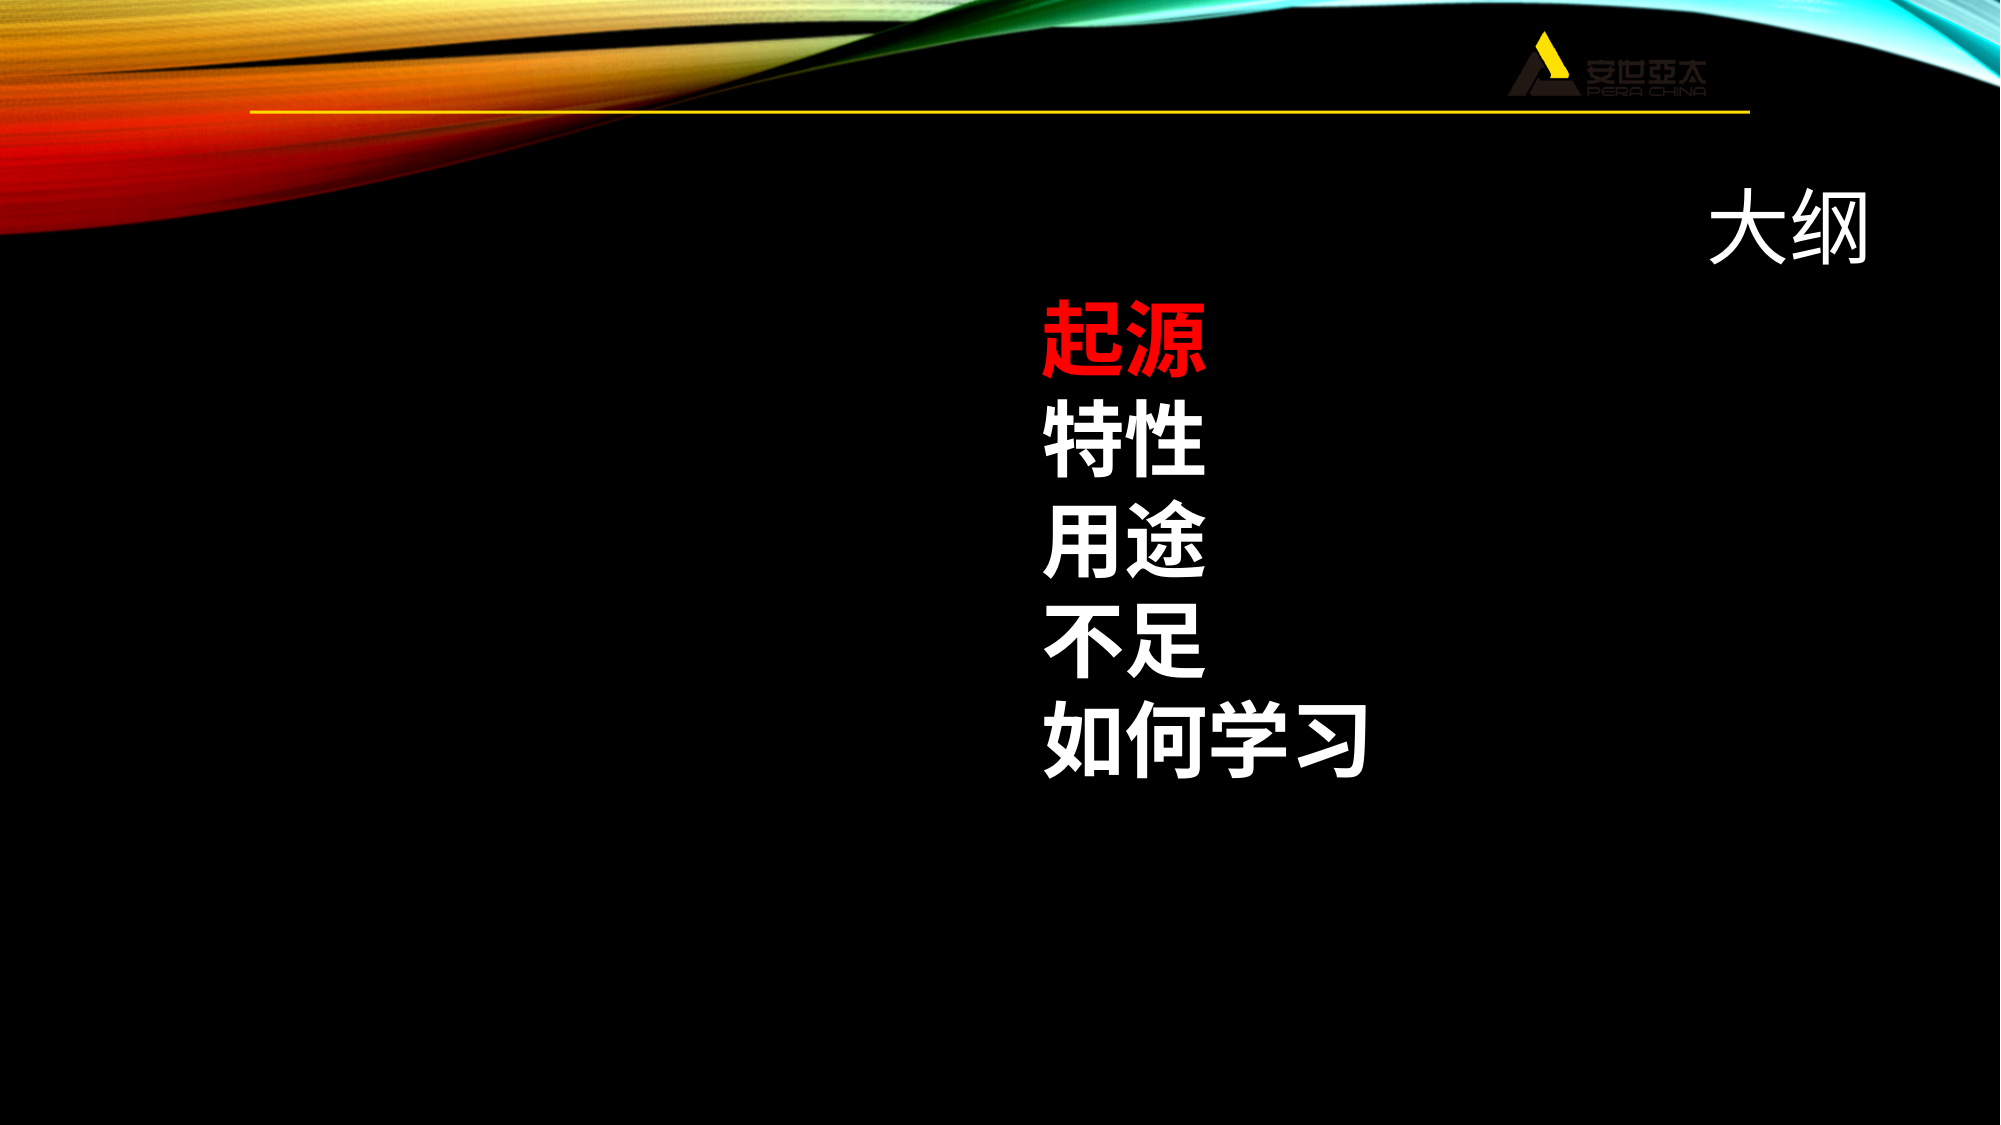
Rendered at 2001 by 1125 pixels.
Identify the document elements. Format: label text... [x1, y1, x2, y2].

text_box [249, 110, 1750, 114]
list 起源 特性 用途 不足 如何学习 [951, 290, 1709, 1088]
title 大纲 [474, 125, 1888, 338]
picture [0, 0, 2000, 237]
